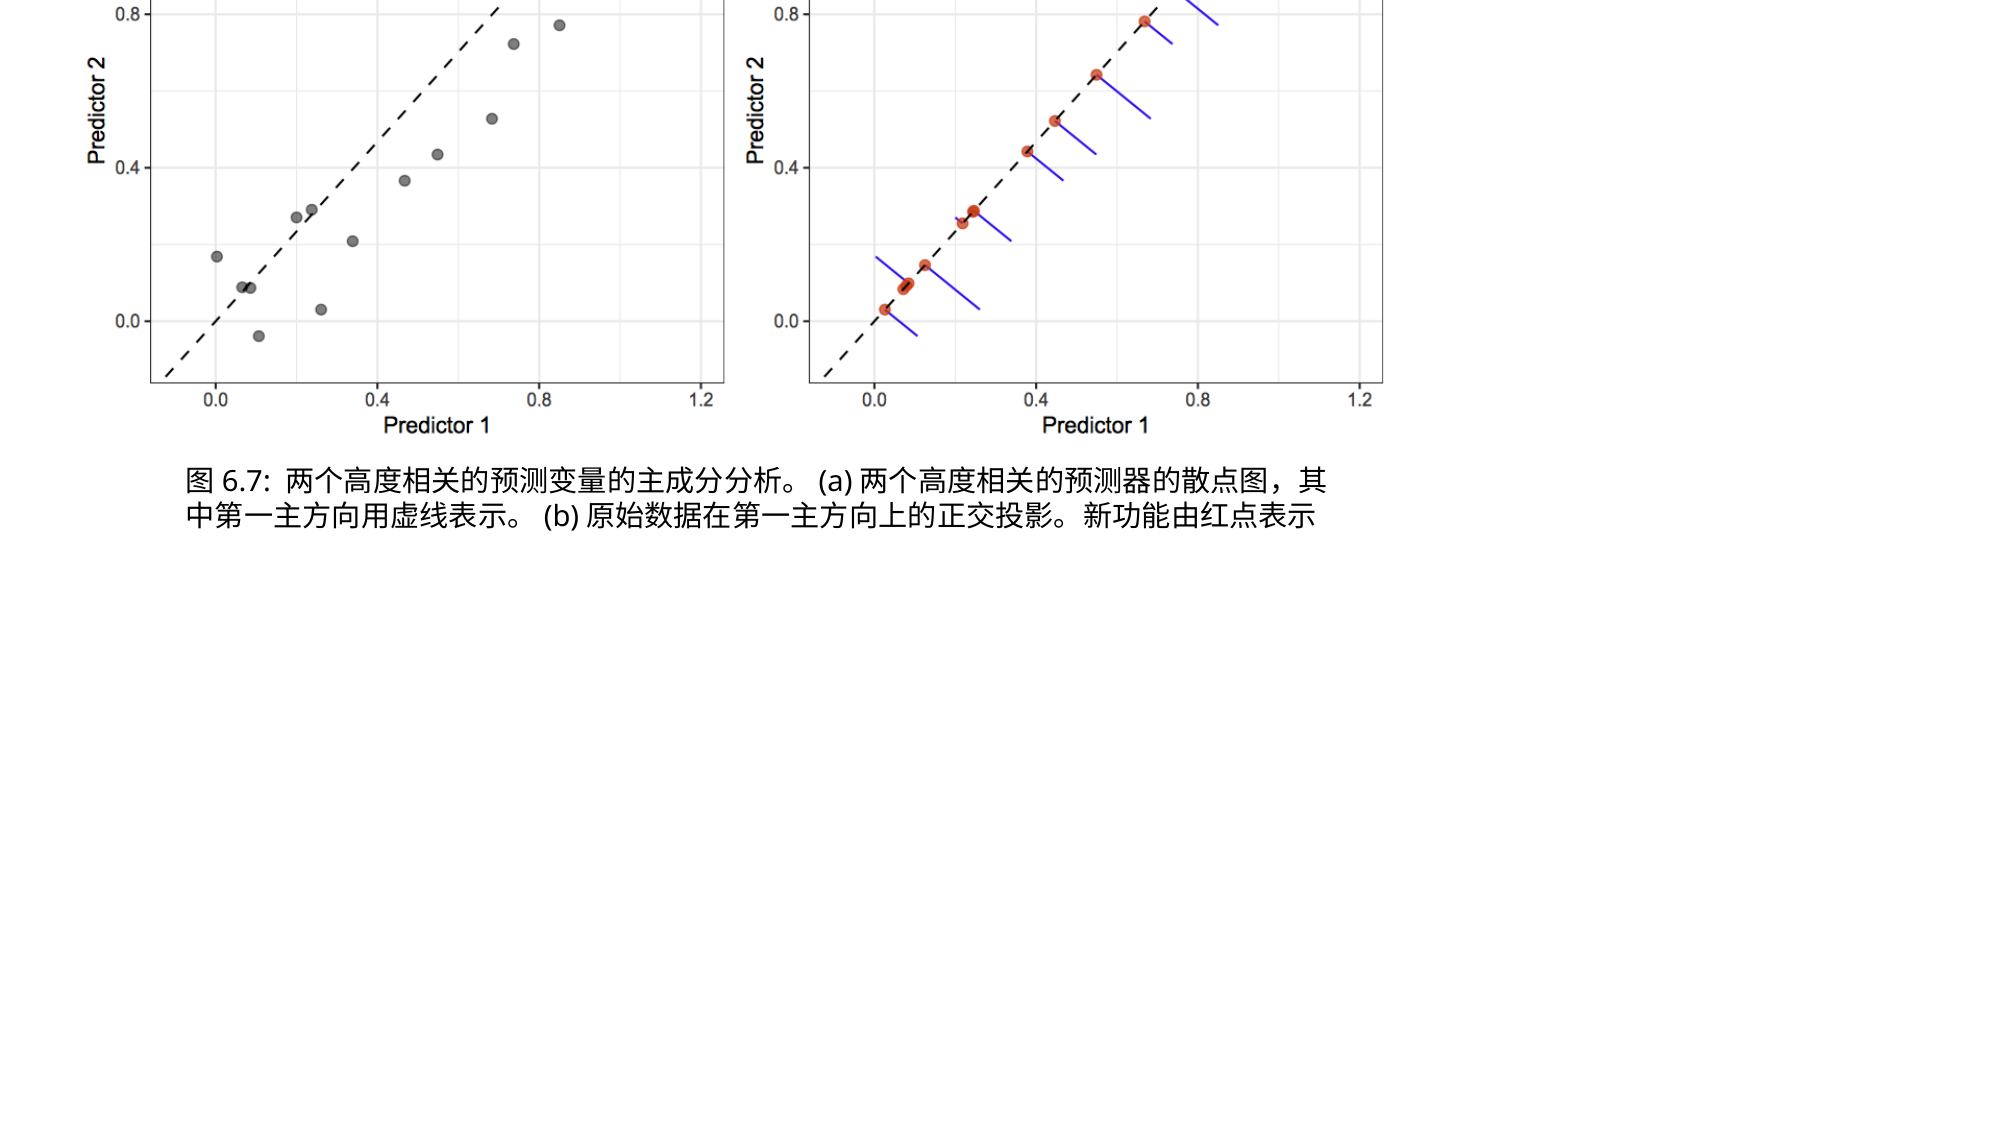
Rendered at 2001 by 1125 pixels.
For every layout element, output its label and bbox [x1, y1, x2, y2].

text_box [0, 0, 1478, 541]
